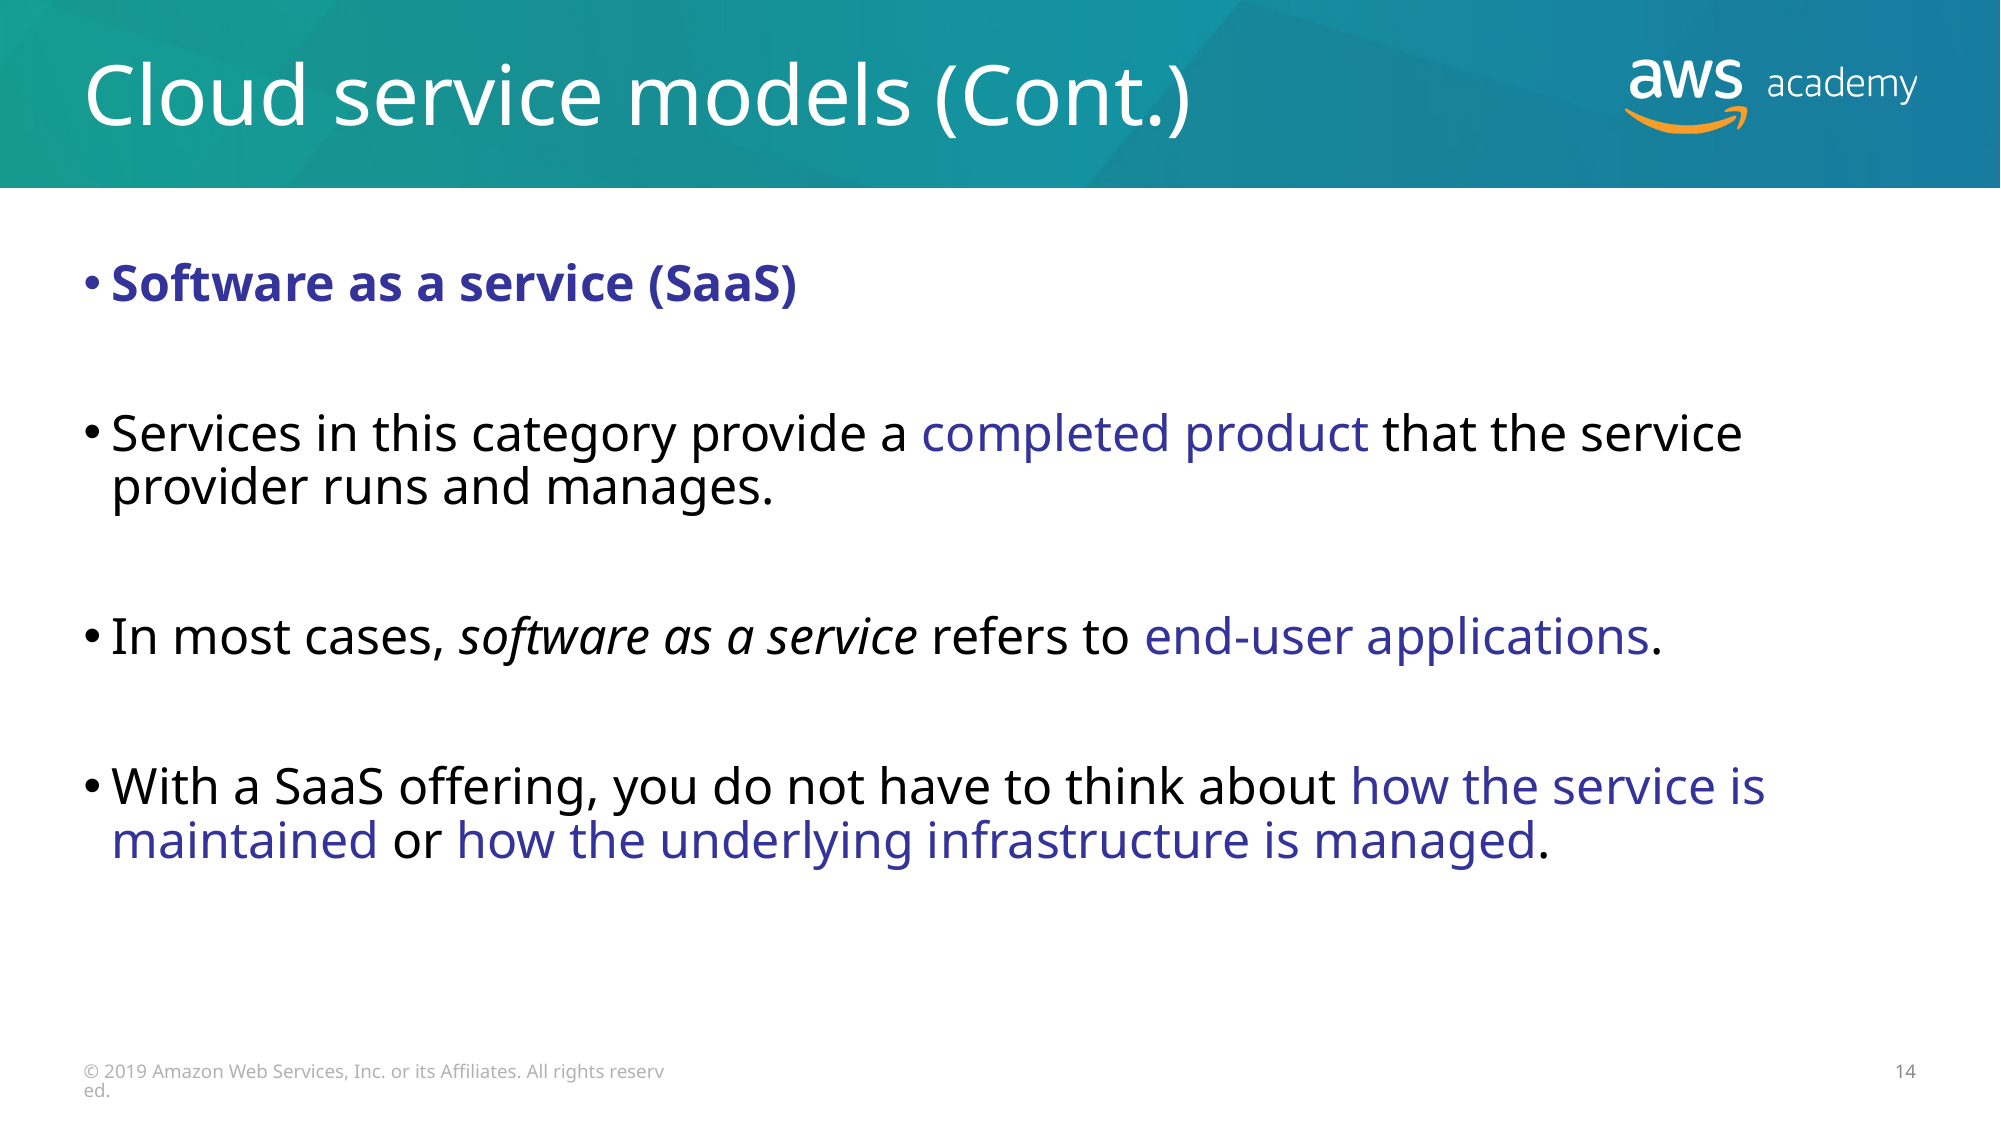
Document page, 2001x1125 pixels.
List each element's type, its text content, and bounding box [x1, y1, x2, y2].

title Cloud service models (Cont.) [68, 59, 1551, 138]
list Software as a service (SaaS) Services in this category provide a completed product that the service provider runs and manages. In most cases, software as a service refers to end-user applications. With a SaaS offering, you do not have to think about how the service is maintained or how the underlying infrastructure is managed. [68, 250, 1932, 1014]
footer © 2019 Amazon Web Services, Inc. or its Affiliates. All rights reserved. [68, 1042, 682, 1103]
slide_number 14 [1481, 1042, 1932, 1103]
picture [0, 0, 2000, 188]
